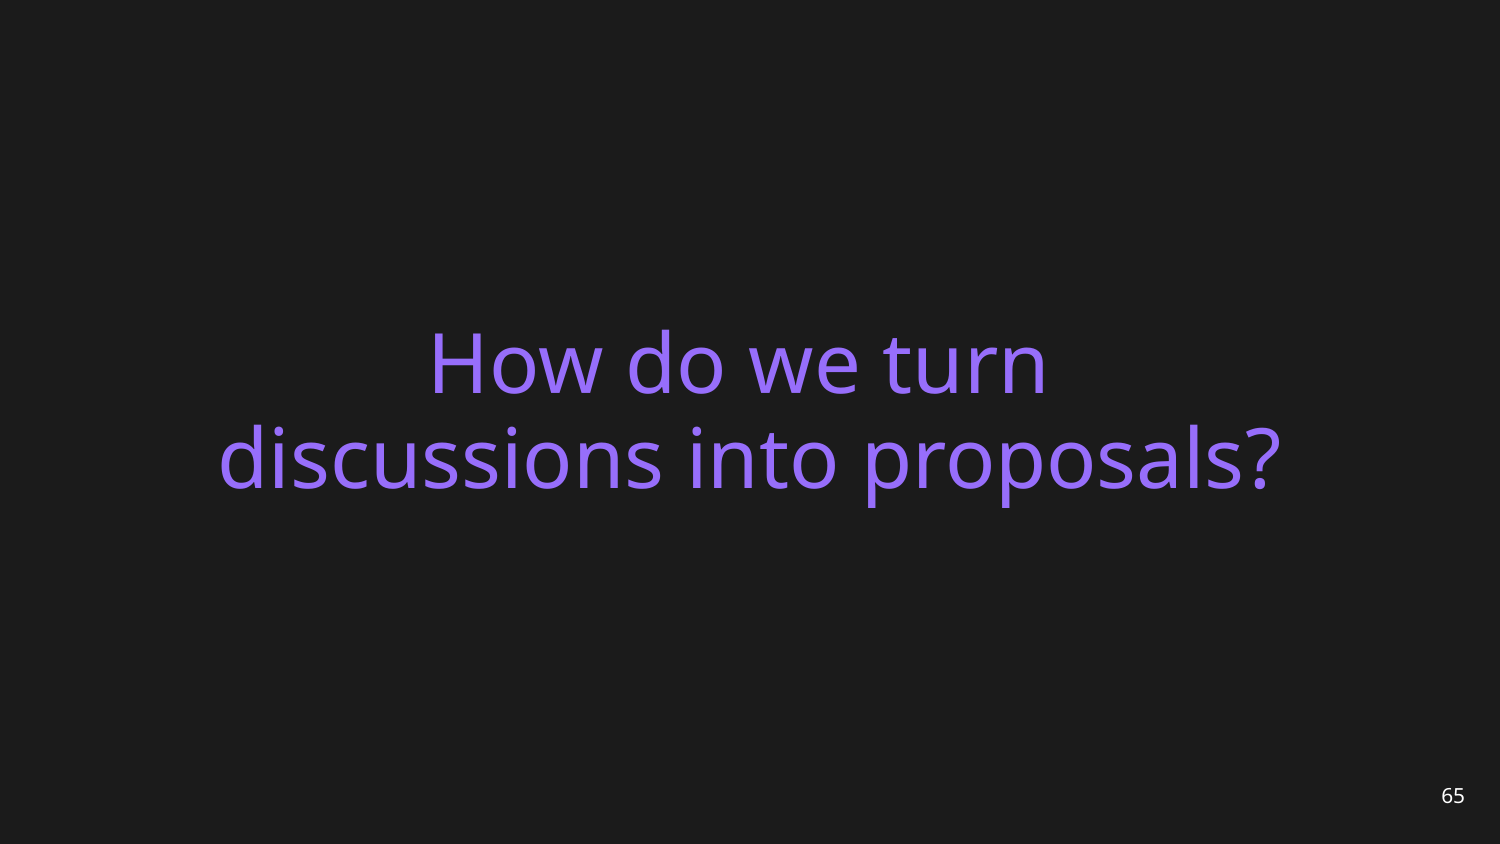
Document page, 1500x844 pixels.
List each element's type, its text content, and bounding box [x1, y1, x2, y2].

slide_number 65 [1389, 764, 1480, 830]
title How do we turn discussions into proposals? [51, 72, 1449, 753]
